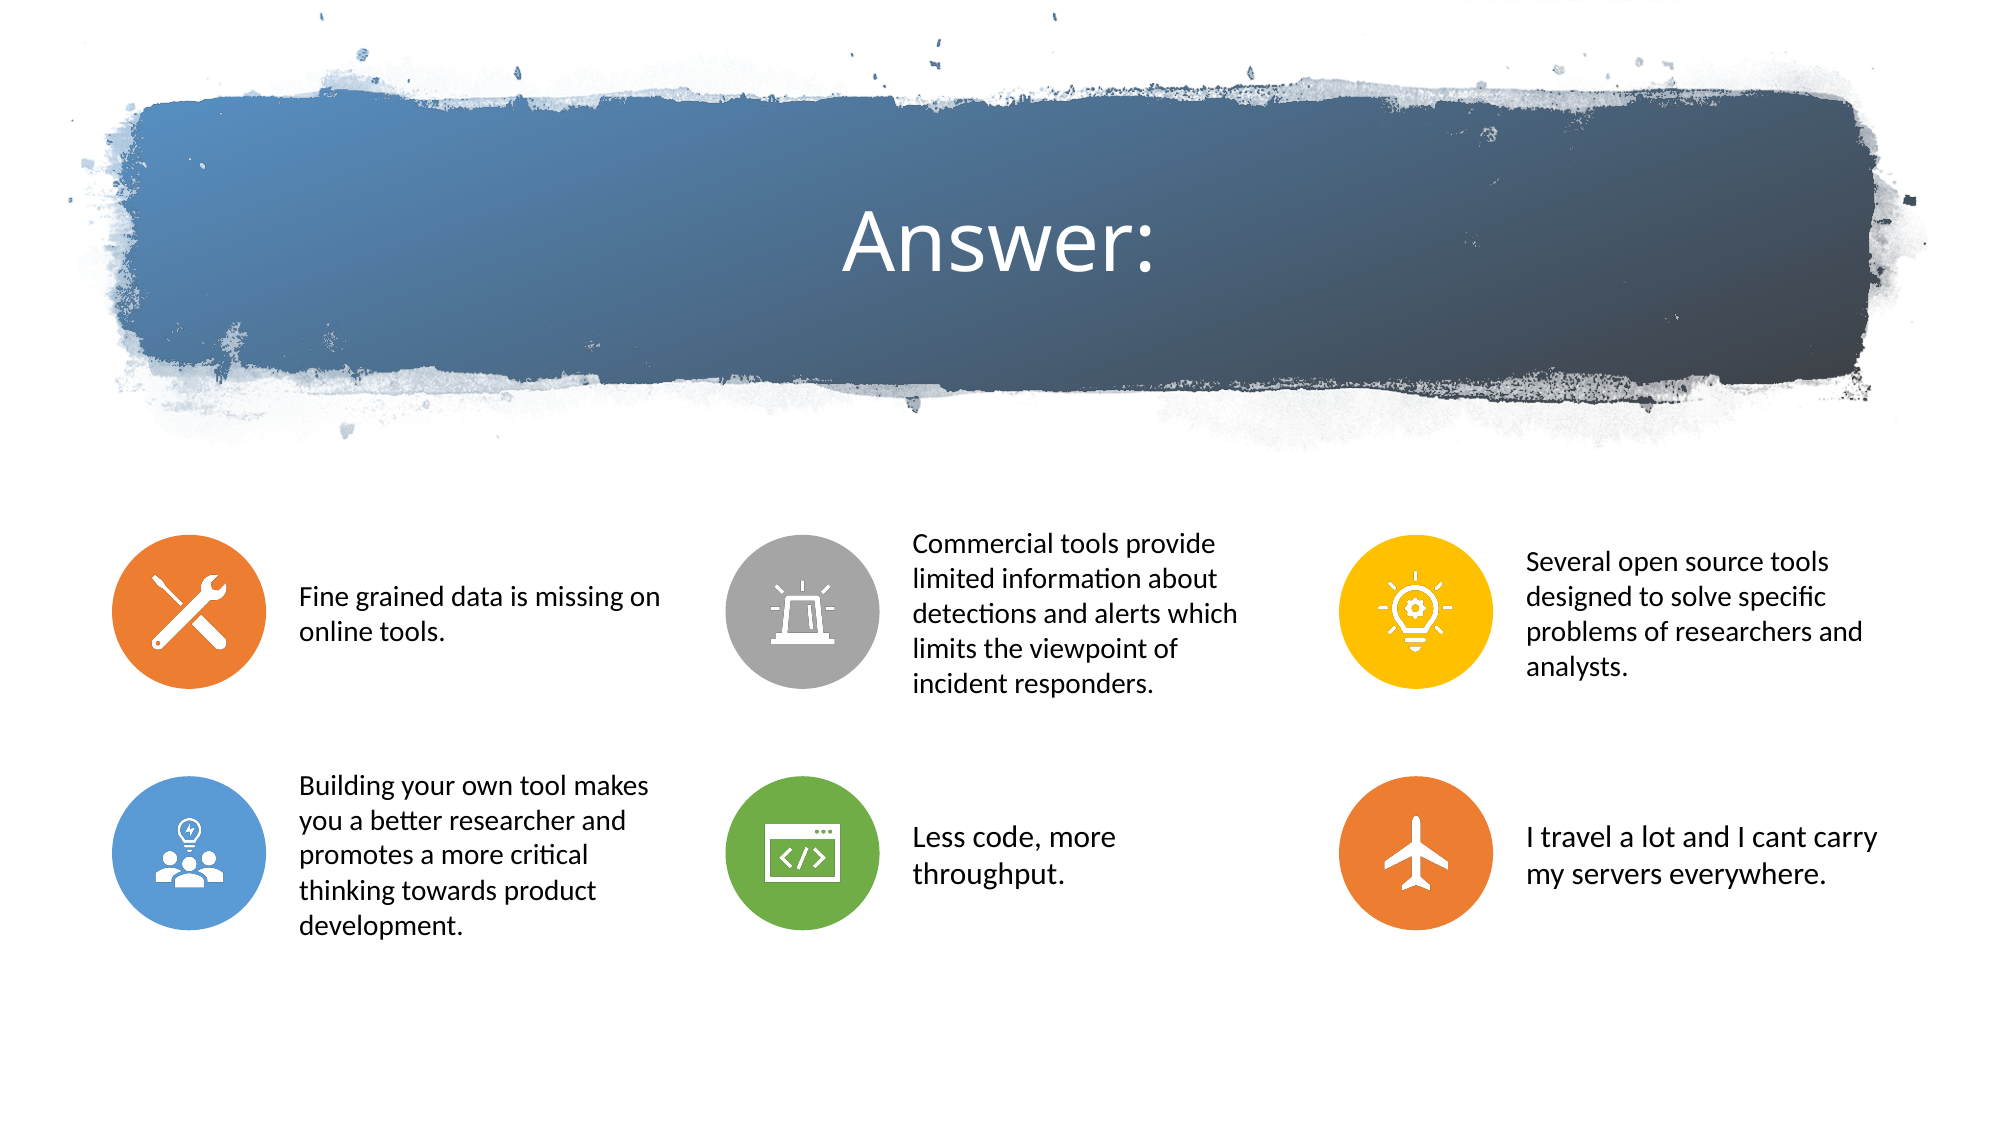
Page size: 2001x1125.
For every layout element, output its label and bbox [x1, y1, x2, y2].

list [39, 475, 1962, 990]
picture [0, 0, 2000, 1125]
